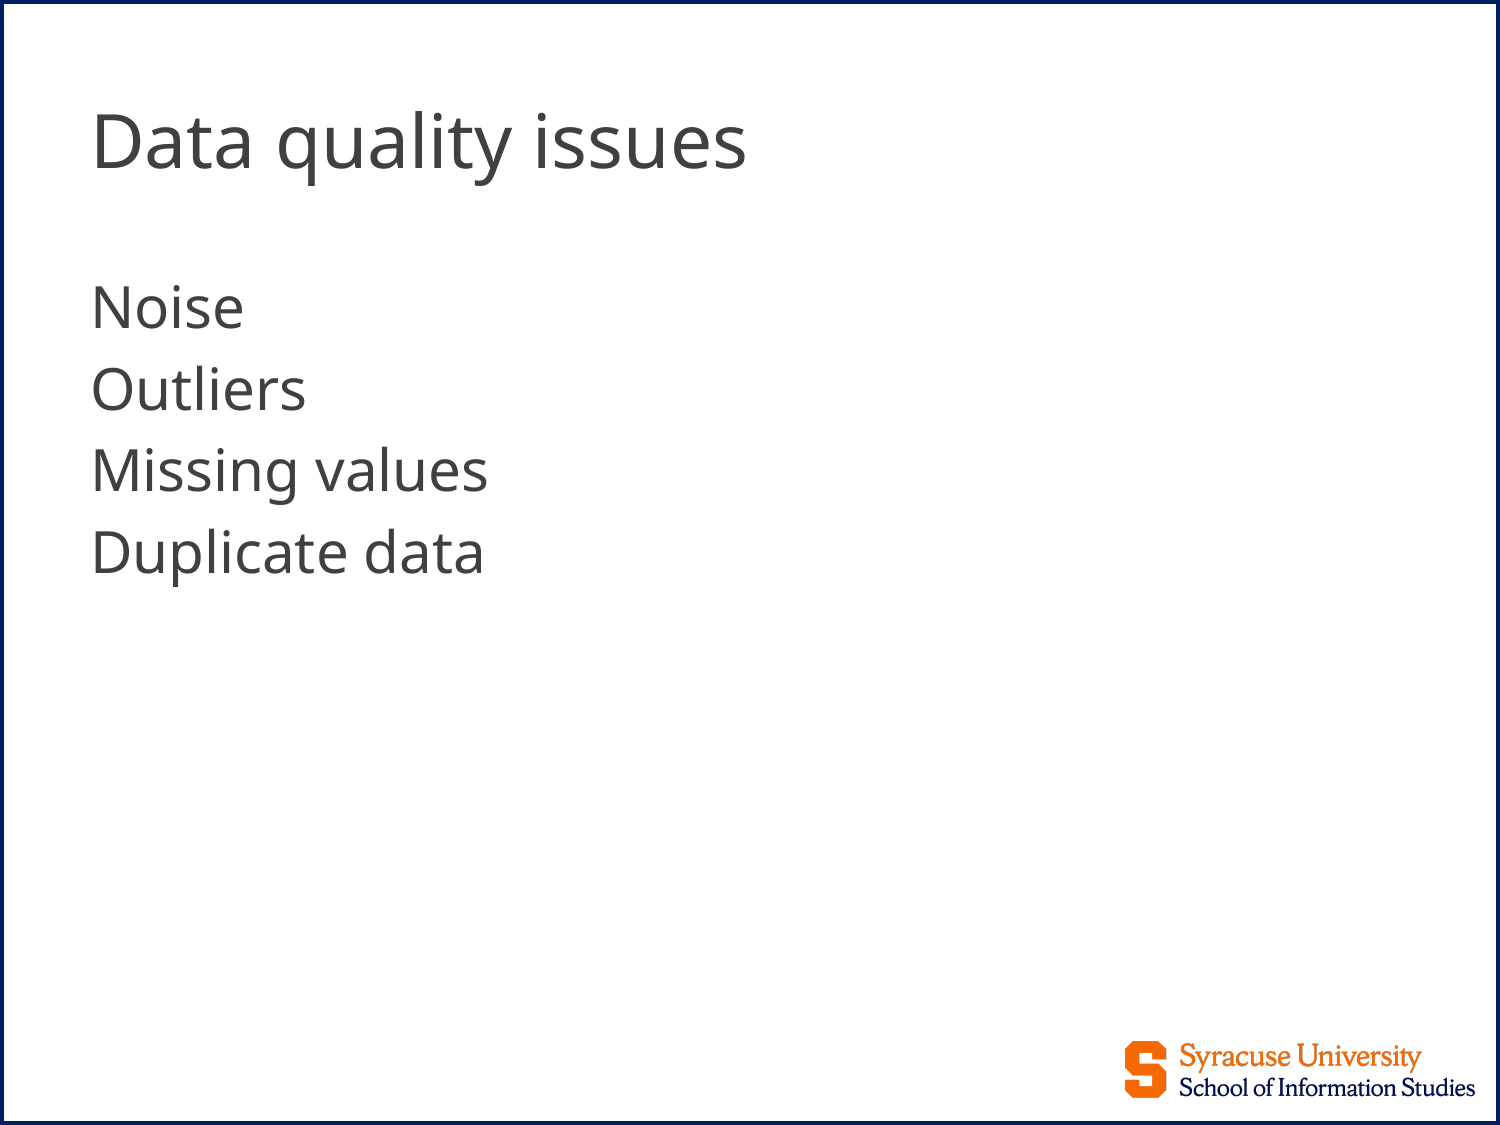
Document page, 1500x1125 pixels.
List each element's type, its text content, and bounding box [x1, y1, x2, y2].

title Data quality issues [75, 45, 1425, 233]
picture [1125, 1041, 1475, 1098]
list Noise Outliers Missing values Duplicate data [75, 262, 1425, 1005]
